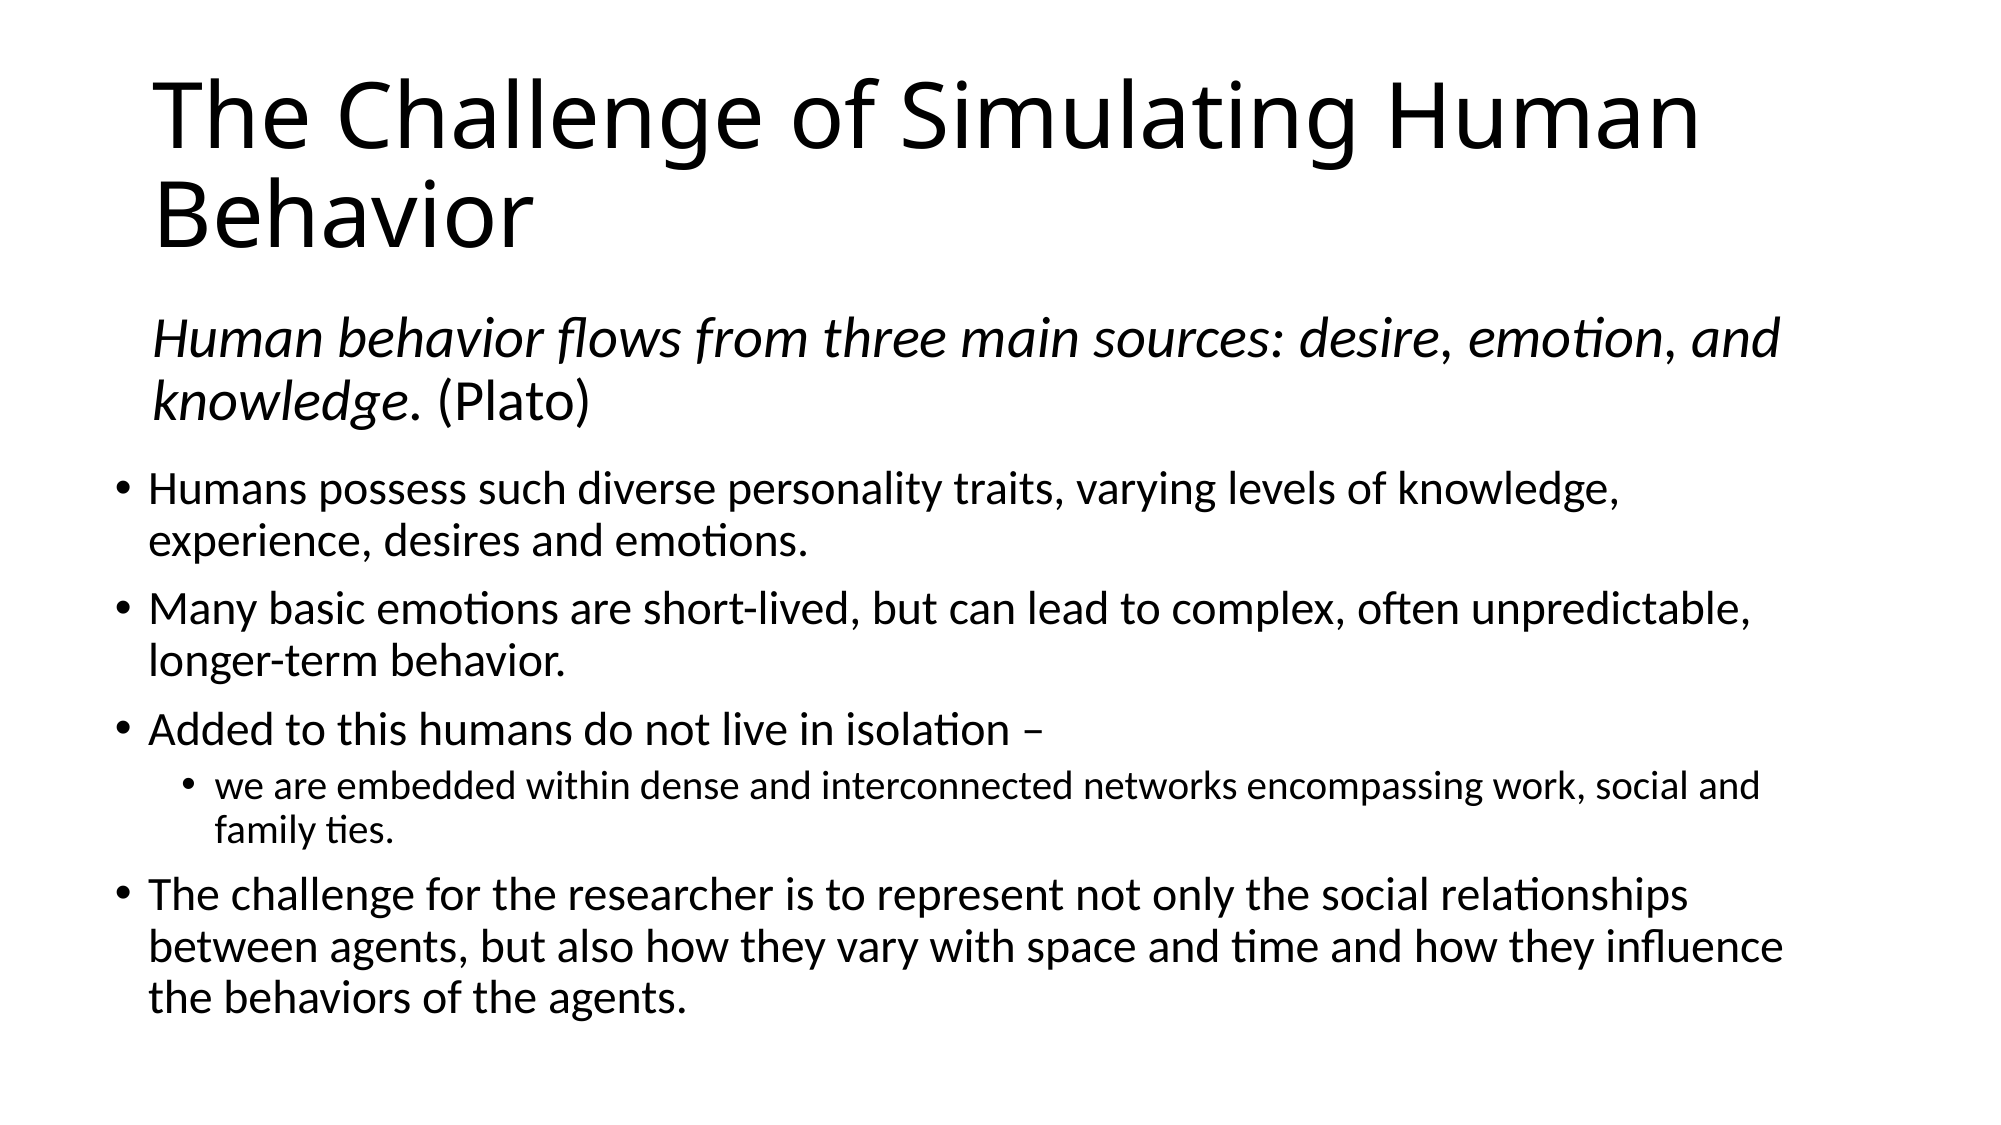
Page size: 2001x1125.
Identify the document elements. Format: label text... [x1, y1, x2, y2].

title The Challenge of Simulating Human Behavior [137, 59, 1863, 278]
list Human behavior flows from three main sources: desire, emotion, and knowledge. (Plato) [137, 299, 1863, 1014]
text_box Humans possess such diverse personality traits, varying levels of knowledge, experience, desires and emotions. Many basic emotions are short-lived, but can lead to complex, often unpredictable, longer-term behavior. Added to this humans do not live in isolation – we are embedded within dense and interconnected networks encompassing work, social and family ties. The challenge for the researcher is to represent not only the social relationships between agents, but also how they vary with space and time and how they influence the behaviors of the agents. [99, 456, 1825, 1036]
